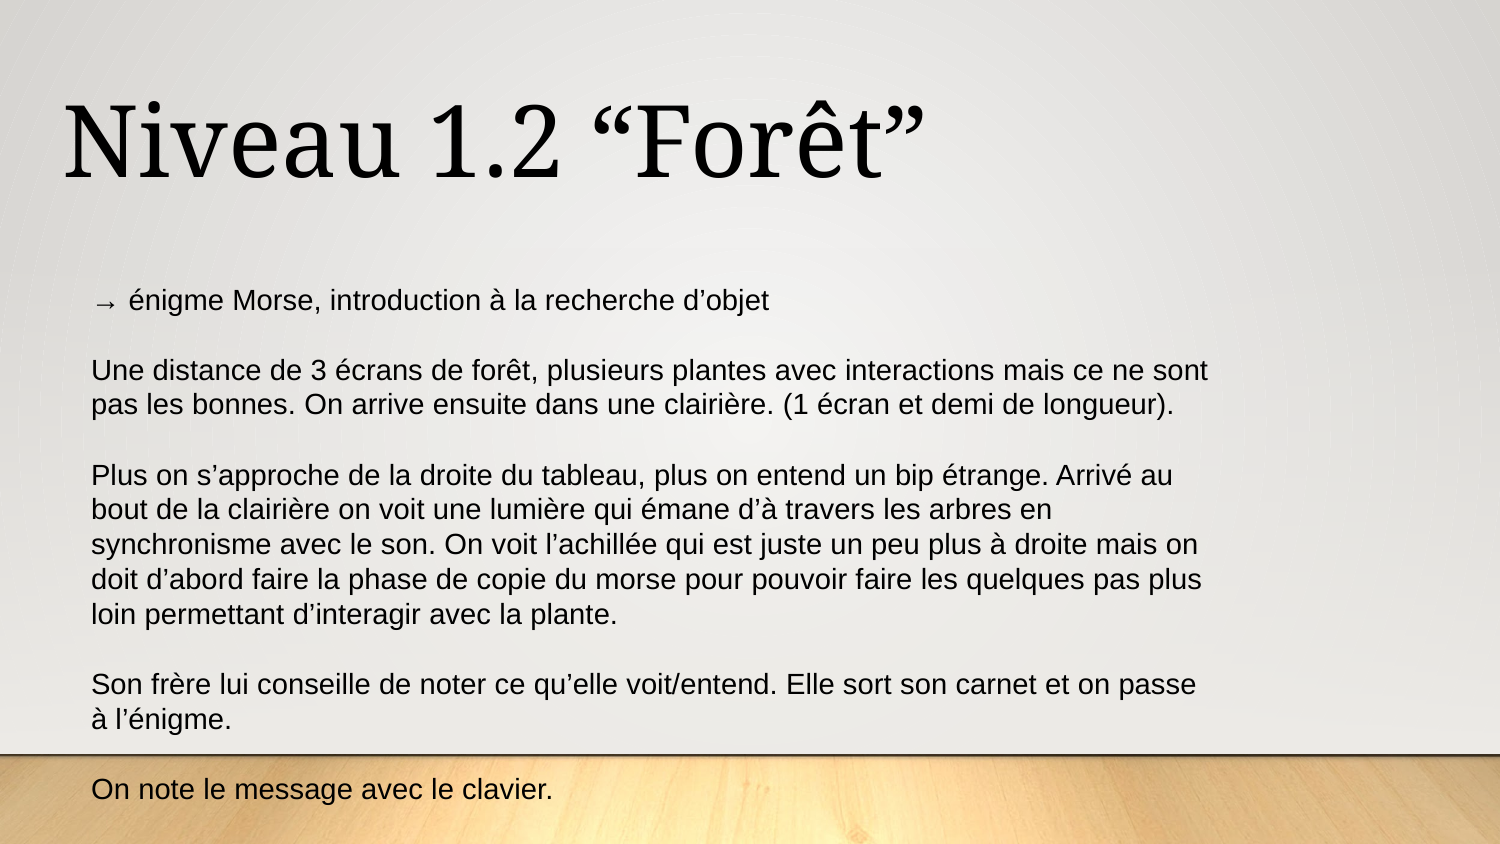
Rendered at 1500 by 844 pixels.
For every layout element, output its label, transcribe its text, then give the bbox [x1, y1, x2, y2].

title Niveau 1.2 “Forêt” [51, 64, 1449, 205]
picture [0, 754, 1500, 844]
text_box → énigme Morse, introduction à la recherche d’objet Une distance de 3 écrans de forêt, plusieurs plantes avec interactions mais ce ne sont pas les bonnes. On arrive ensuite dans une clairière. (1 écran et demi de longueur). Plus on s’approche de la droite du tableau, plus on entend un bip étrange. Arrivé au bout de la clairière on voit une lumière qui émane d’à travers les arbres en synchronisme avec le son. On voit l’achillée qui est juste un peu plus à droite mais on doit d’abord faire la phase de copie du morse pour pouvoir faire les quelques pas plus loin permettant d’interagir avec la plante. Son frère lui conseille de noter ce qu’elle voit/entend. Elle sort son carnet et on passe à l’énigme. On note le message avec le clavier. [75, 265, 1228, 830]
